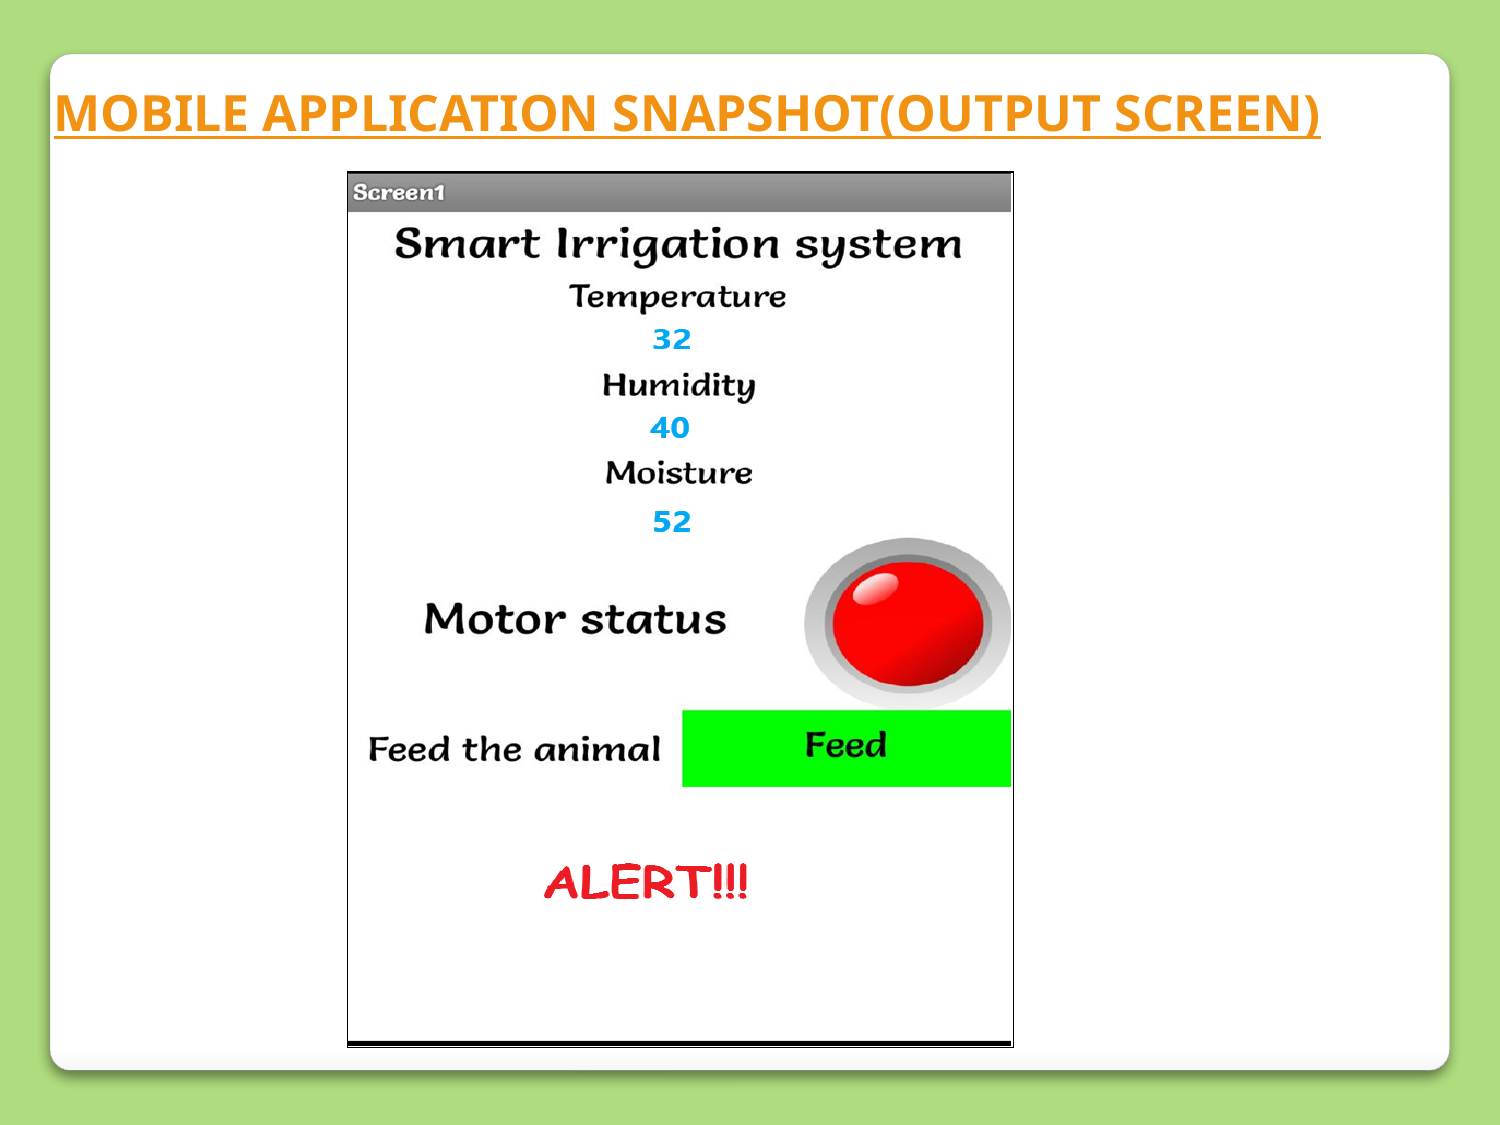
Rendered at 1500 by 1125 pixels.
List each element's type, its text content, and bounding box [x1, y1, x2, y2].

picture [348, 172, 1013, 1047]
text_box MOBILE APPLICATION SNAPSHOT(OUTPUT SCREEN) [0, 74, 1500, 150]
